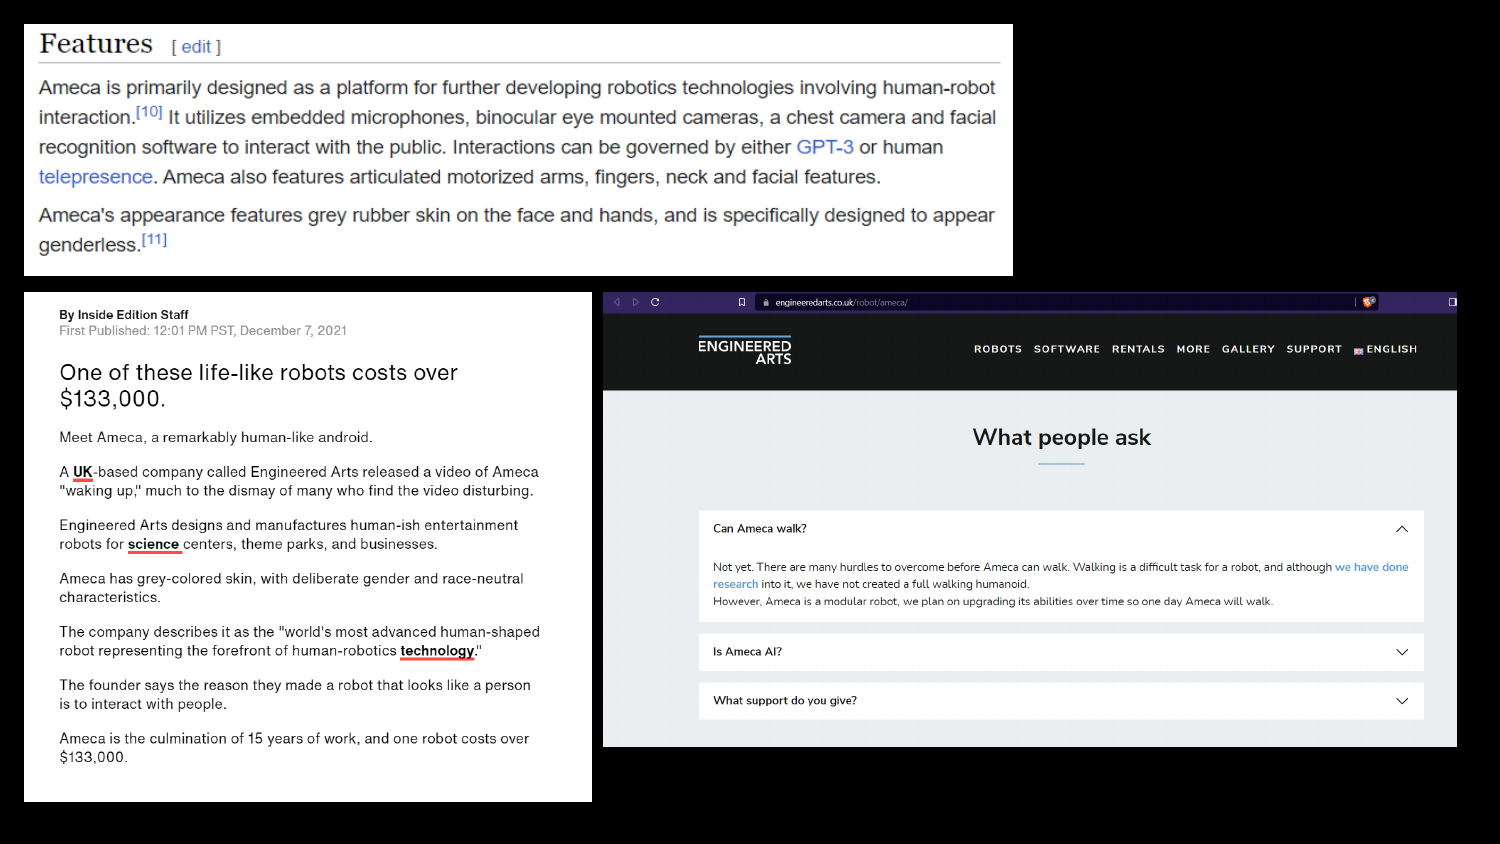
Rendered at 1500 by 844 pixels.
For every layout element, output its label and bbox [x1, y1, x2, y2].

picture [603, 292, 1457, 747]
picture [24, 24, 1014, 276]
picture [24, 292, 592, 802]
